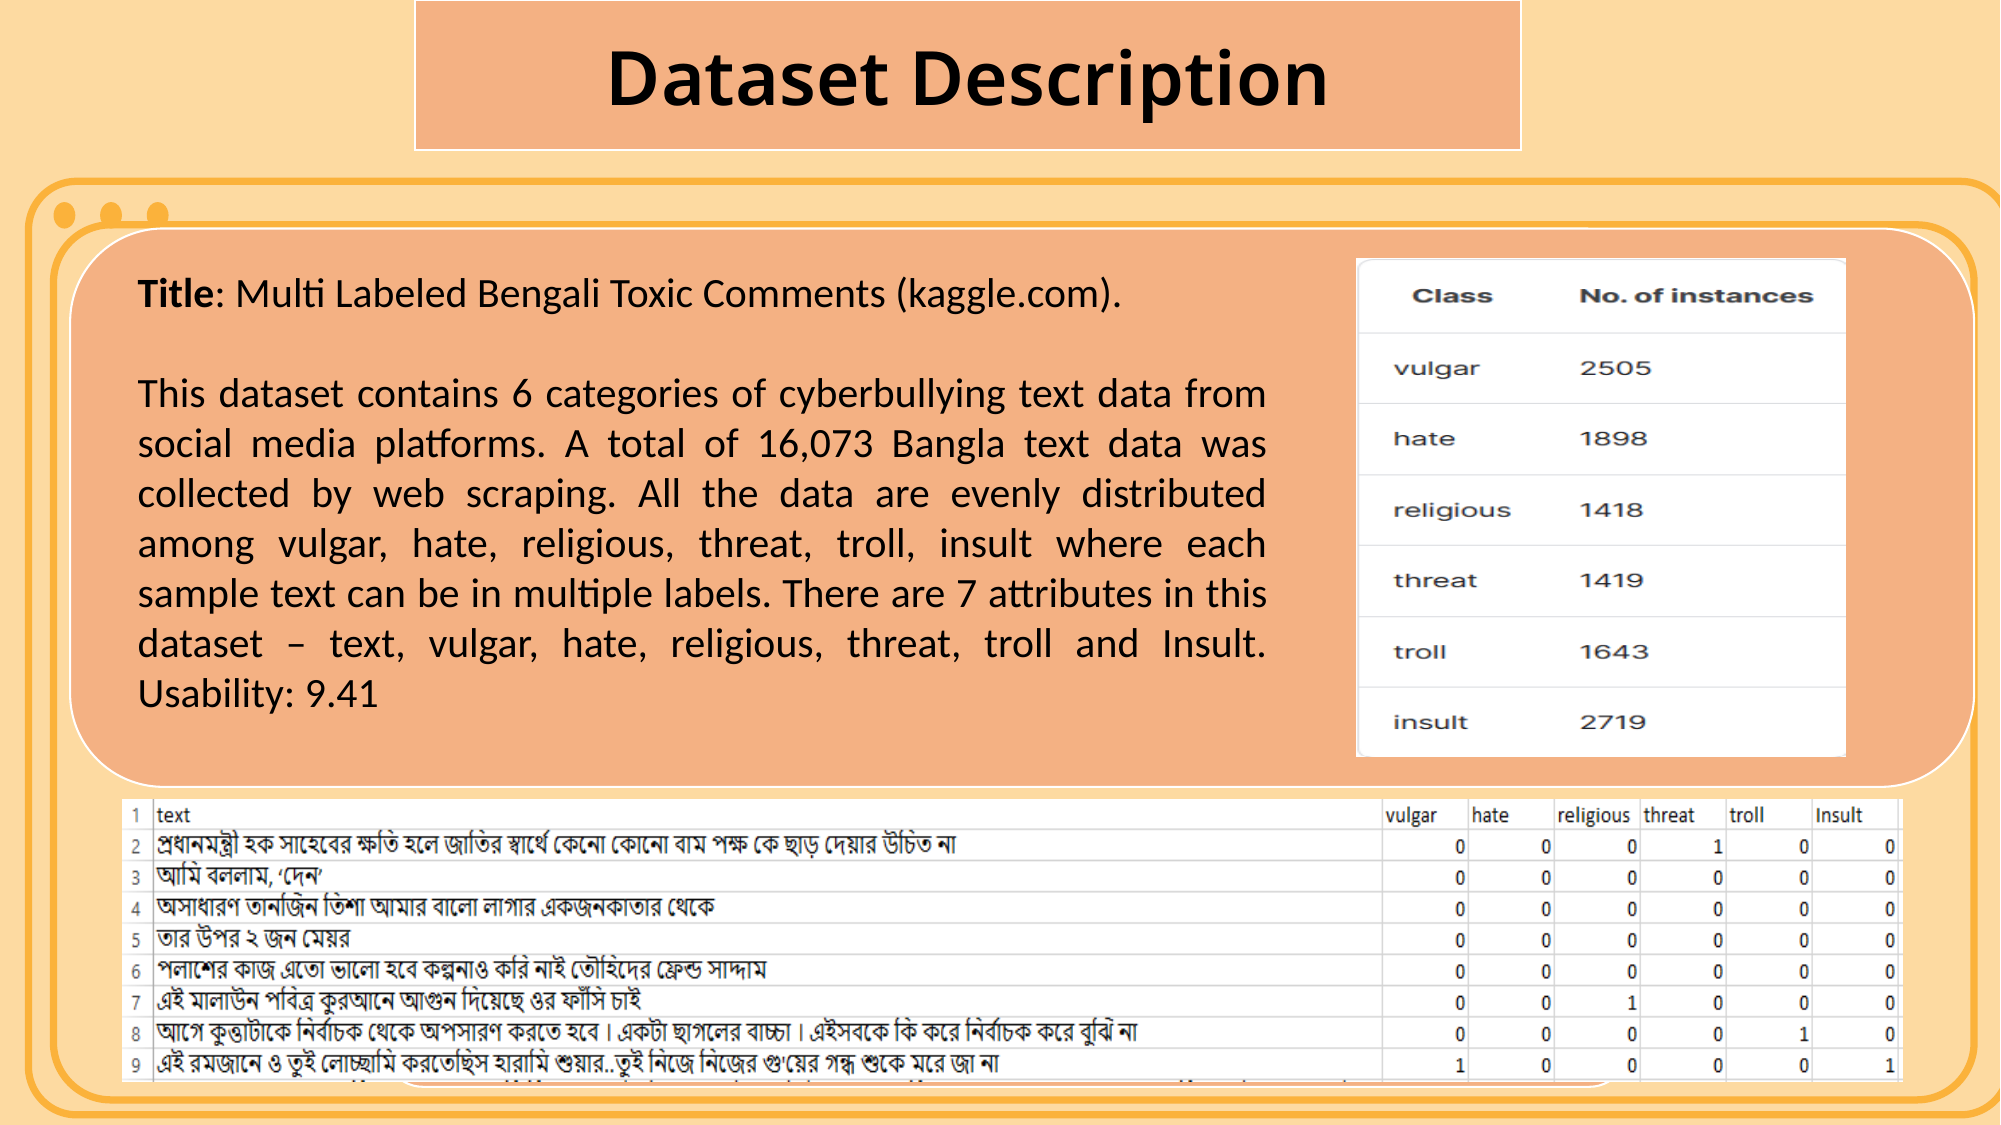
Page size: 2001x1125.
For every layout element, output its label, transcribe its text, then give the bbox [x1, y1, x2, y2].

text_box [27, 180, 2000, 1116]
text_box Dataset Description [414, 0, 1522, 151]
text_box [69, 227, 1976, 788]
text_box [402, 1082, 1610, 1088]
picture [1356, 258, 1846, 757]
text_box Title: Multi Labeled Bengali Toxic Comments (kaggle.com). This dataset contains 6 categories of cyberbullying text data from social media platforms. A total of 16,073 Bangla text data was collected by web scraping. All the data are evenly distributed among vulgar, hate, religious, threat, troll, insult where each sample text can be in multiple labels. There are 7 attributes in this dataset – text, vulgar, hate, religious, threat, troll and Insult. Usability: 9.41 [122, 258, 1283, 724]
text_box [53, 202, 169, 229]
picture [121, 799, 1903, 1082]
